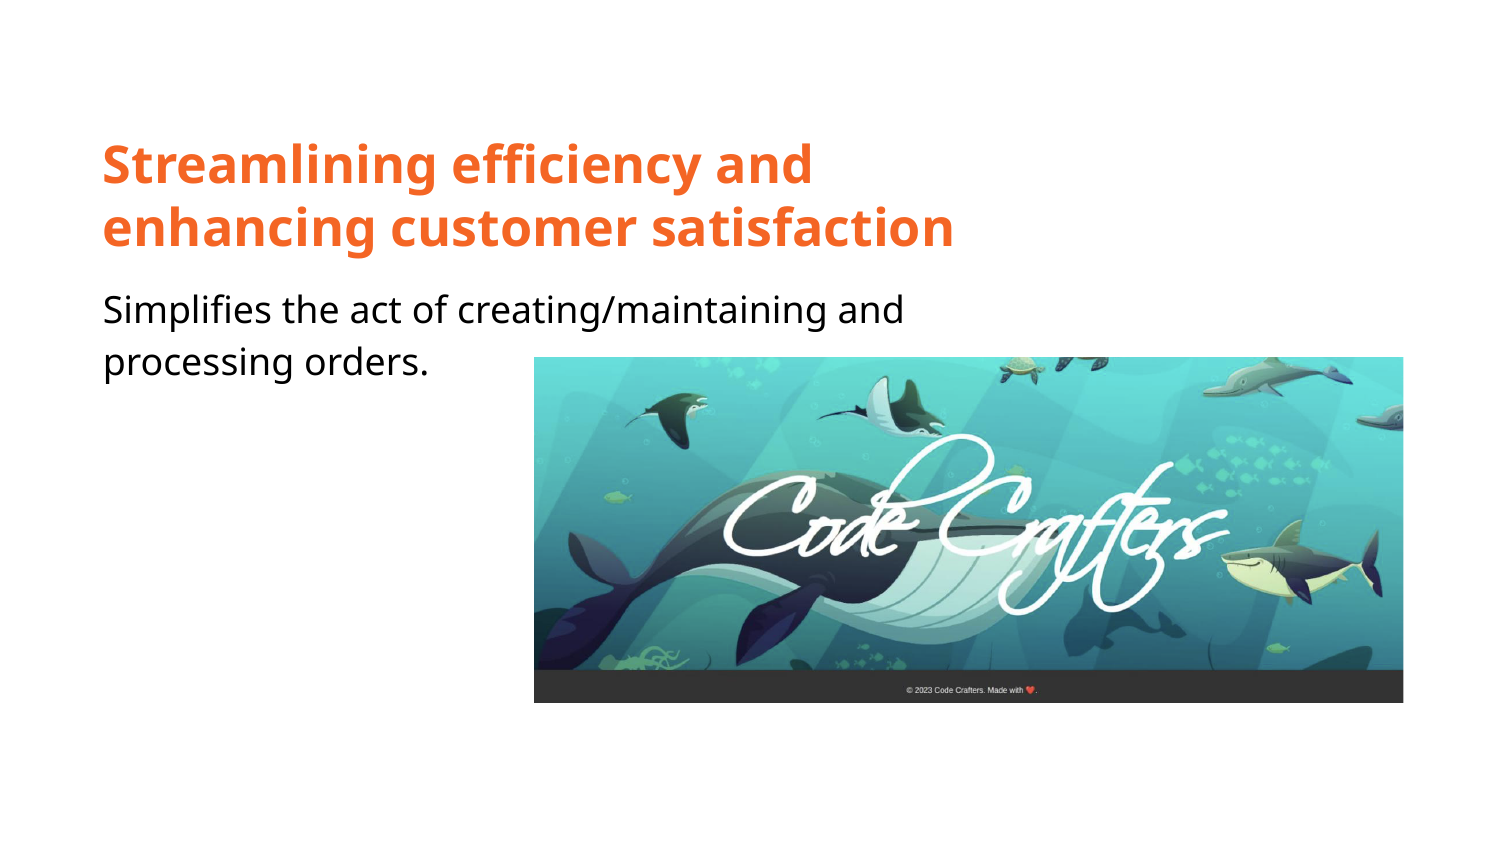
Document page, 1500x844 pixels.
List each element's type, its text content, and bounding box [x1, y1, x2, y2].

picture [533, 357, 1404, 766]
title Simplifies the act of creating/maintaining and processing orders. [87, 264, 941, 409]
title Streamlining efficiency and enhancing customer satisfaction [87, 116, 1045, 243]
